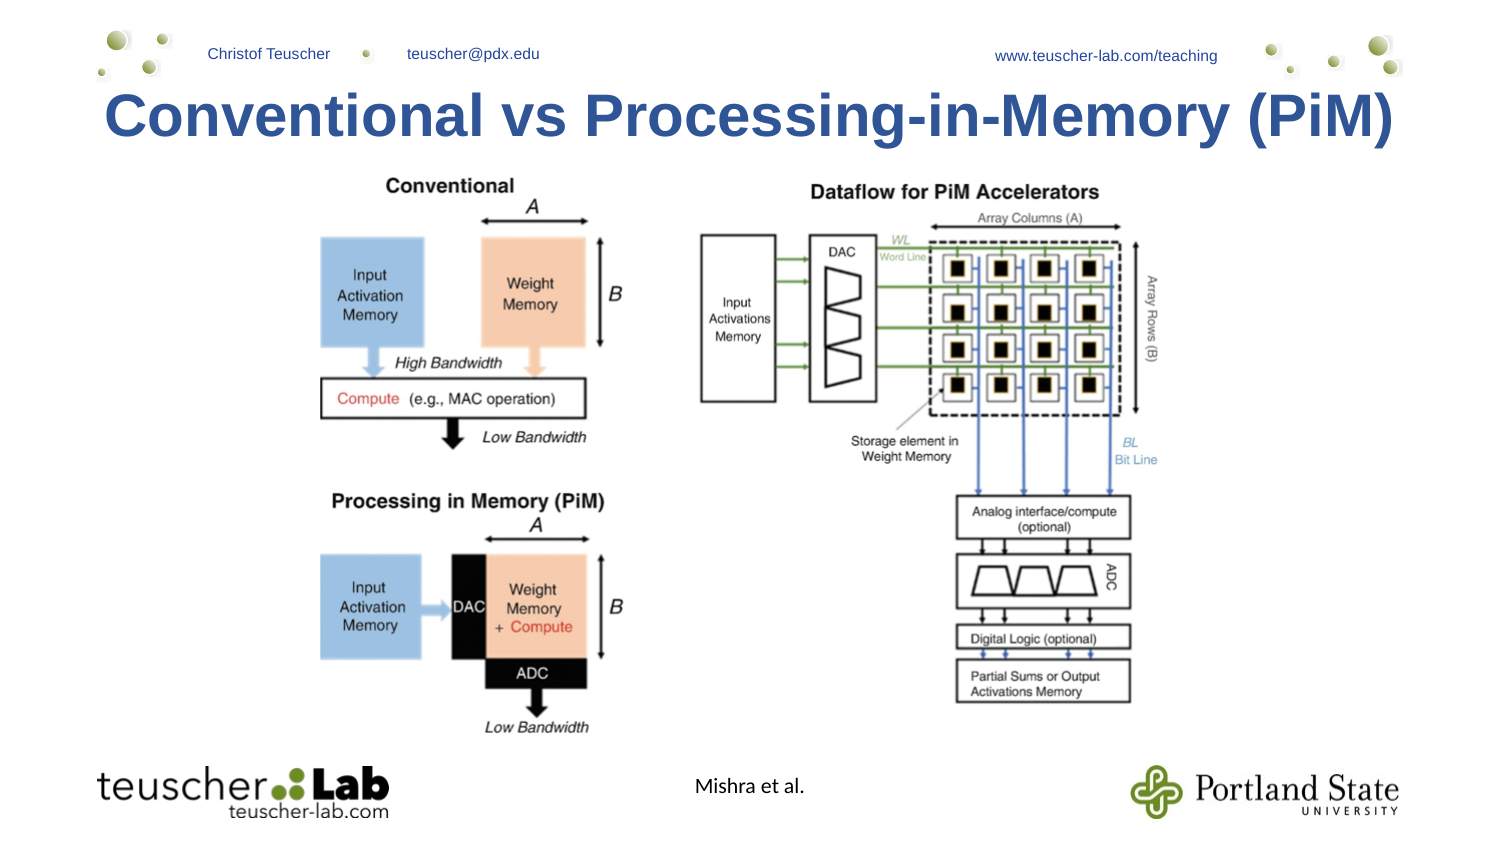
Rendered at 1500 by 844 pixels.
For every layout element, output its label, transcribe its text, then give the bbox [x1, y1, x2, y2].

picture [284, 161, 1216, 759]
picture [97, 766, 389, 818]
text_box Mishra et al. [679, 764, 820, 806]
picture [1130, 765, 1399, 819]
text_box Conventional vs Processing-in-Memory (PiM) [0, 79, 1500, 156]
